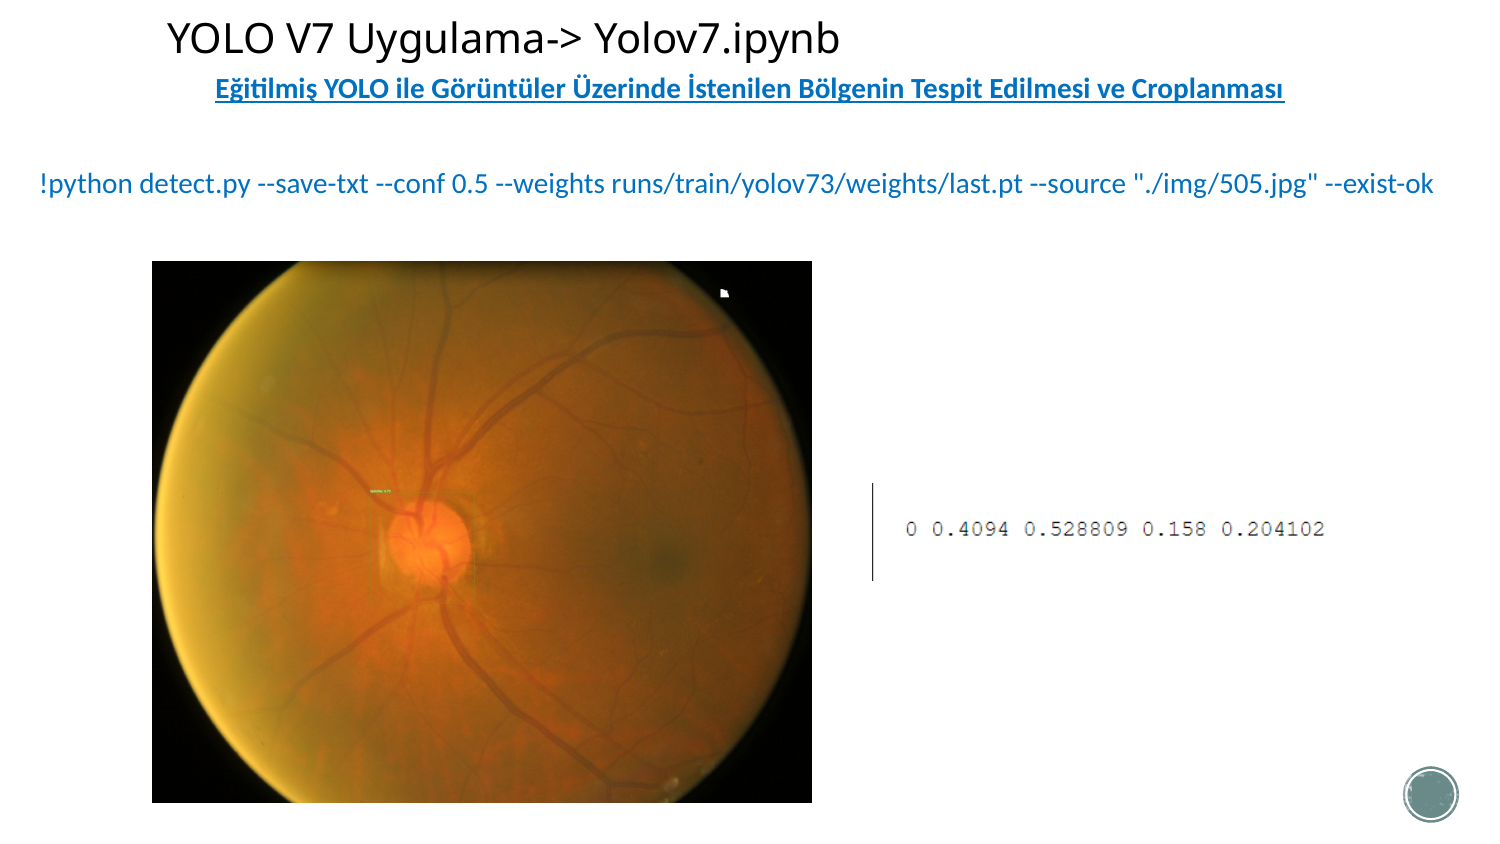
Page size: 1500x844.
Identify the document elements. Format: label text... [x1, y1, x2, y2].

picture [152, 261, 812, 803]
title YOLO V7 Uygulama-> Yolov7.ipynb [152, 0, 1338, 62]
text_box Eğitilmiş YOLO ile Görüntüler Üzerinde İstenilen Bölgenin Tespit Edilmesi ve Croplanması !python detect.py --save-txt --conf 0.5 --weights runs/train/yolov73/weights/last.pt --source "./img/505.jpg" --exist-ok [23, 62, 1476, 844]
picture [872, 483, 1388, 581]
